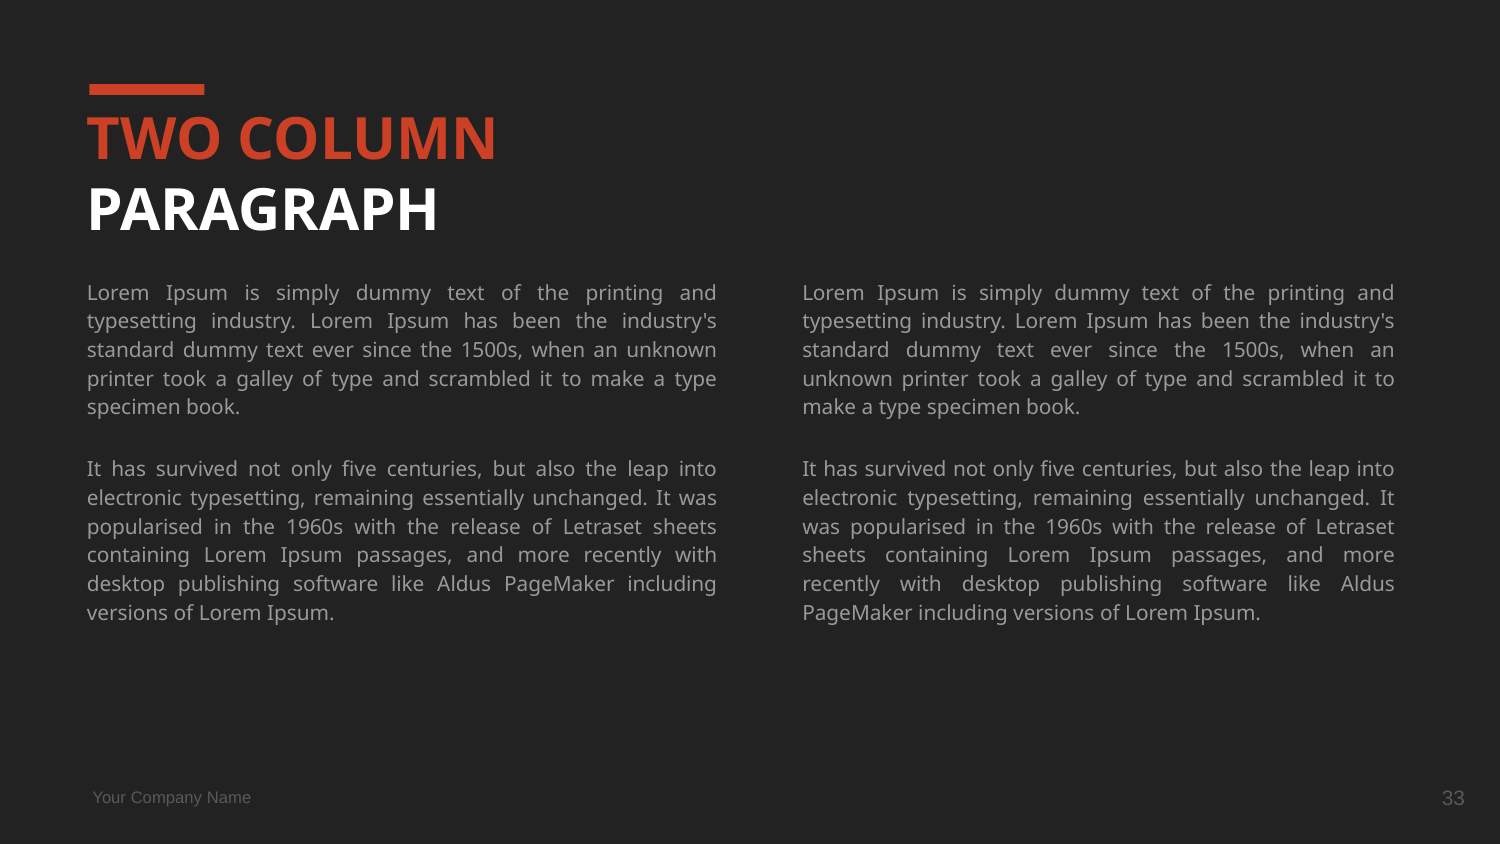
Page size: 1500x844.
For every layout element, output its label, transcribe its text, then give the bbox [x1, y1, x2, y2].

list Lorem Ipsum is simply dummy text of the printing and typesetting industry. Lorem Ipsum has been the industry's standard dummy text ever since the 1500s, when an unknown printer took a galley of type and scrambled it to make a type specimen book. It has survived not only five centuries, but also the leap into electronic typesetting, remaining essentially unchanged. It was popularised in the 1960s with the release of Letraset sheets containing Lorem Ipsum passages, and more recently with desktop publishing software like Aldus PageMaker including versions of Lorem Ipsum. [787, 260, 1410, 716]
title TWO COLUMN PARAGRAPH [71, 86, 1429, 187]
slide_number ‹#› [1389, 764, 1480, 830]
list Lorem Ipsum is simply dummy text of the printing and typesetting industry. Lorem Ipsum has been the industry's standard dummy text ever since the 1500s, when an unknown printer took a galley of type and scrambled it to make a type specimen book. It has survived not only five centuries, but also the leap into electronic typesetting, remaining essentially unchanged. It was popularised in the 1960s with the release of Letraset sheets containing Lorem Ipsum passages, and more recently with desktop publishing software like Aldus PageMaker including versions of Lorem Ipsum. [71, 260, 732, 716]
